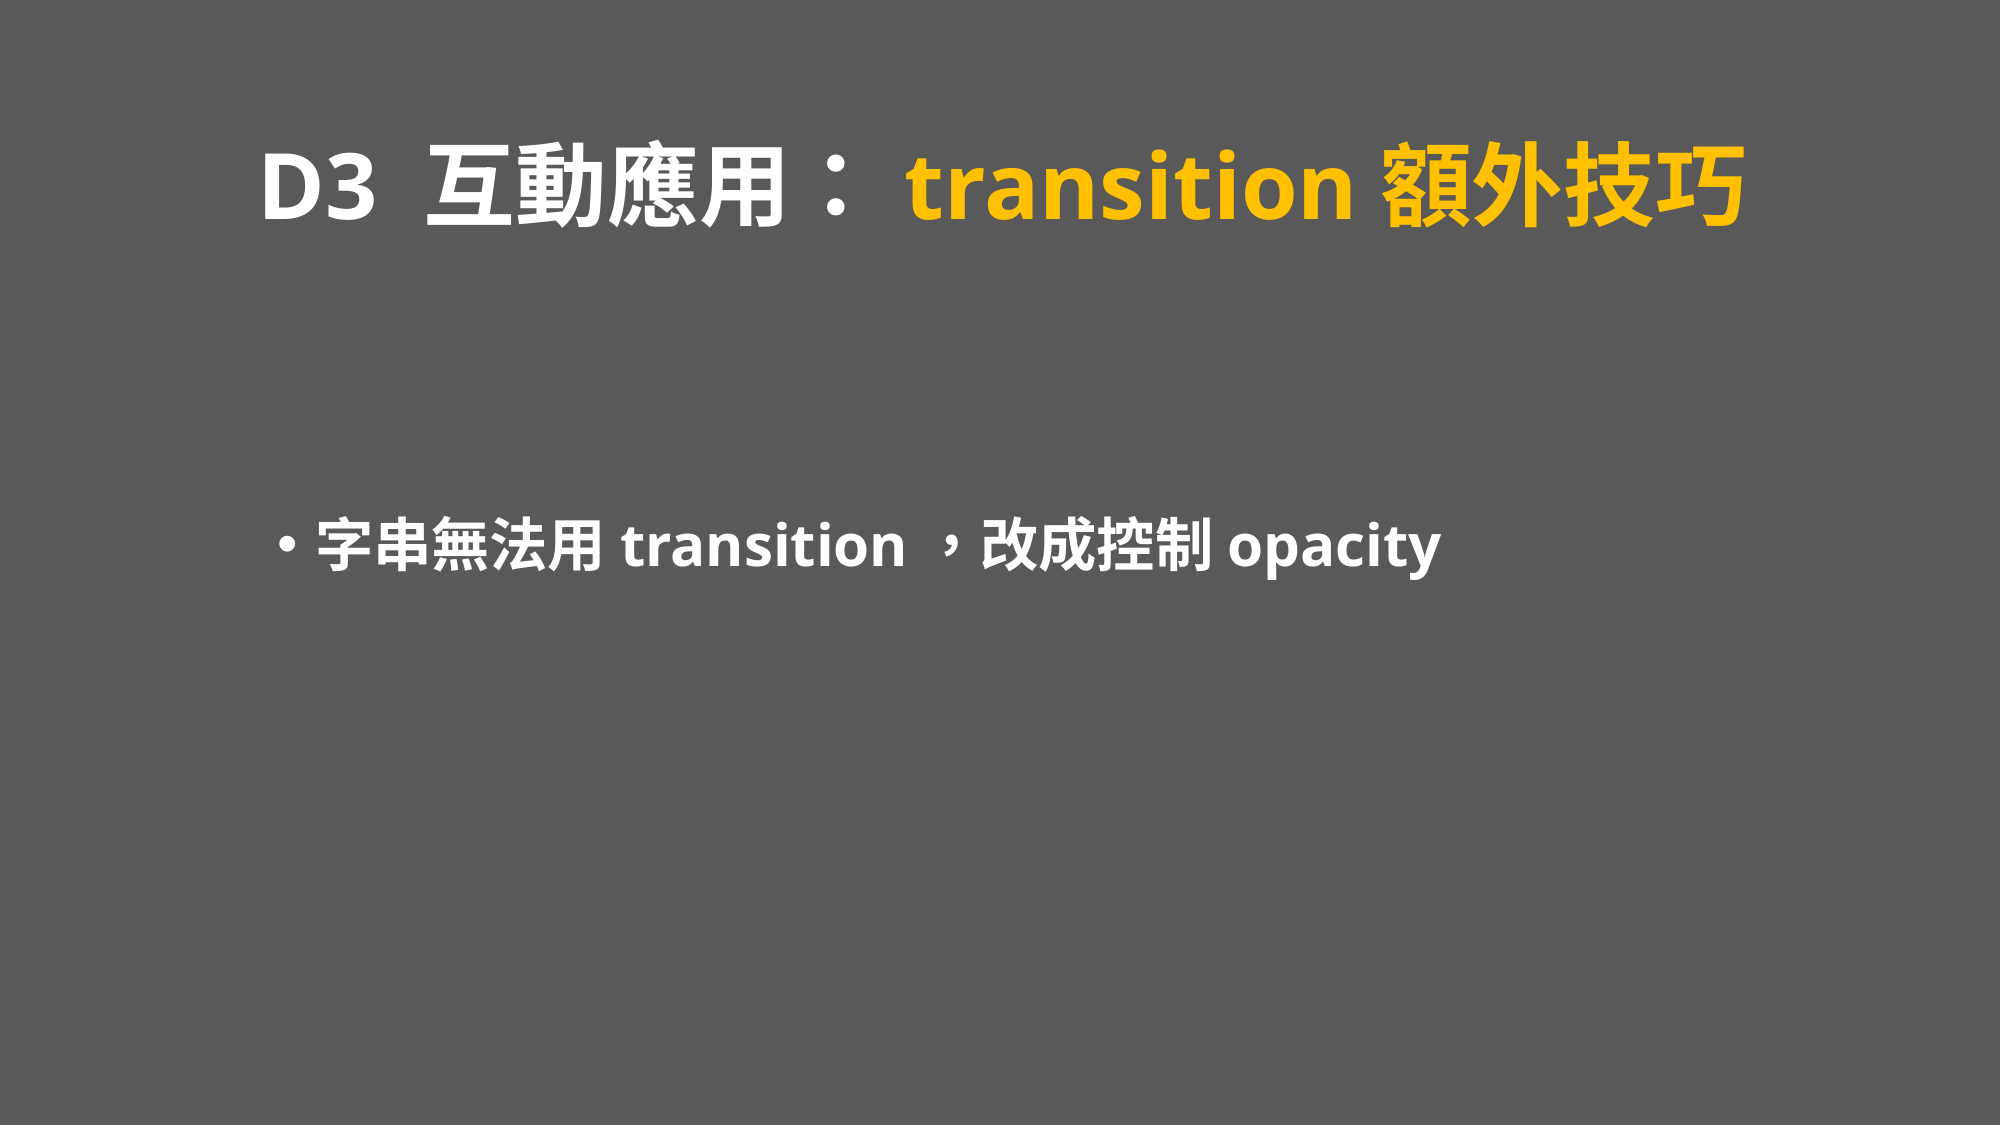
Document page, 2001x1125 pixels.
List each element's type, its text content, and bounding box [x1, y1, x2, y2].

title D3 互動應用：transition額外技巧 [110, 80, 1895, 299]
list 字串無法用transition，改成控制opacity [262, 431, 1895, 694]
